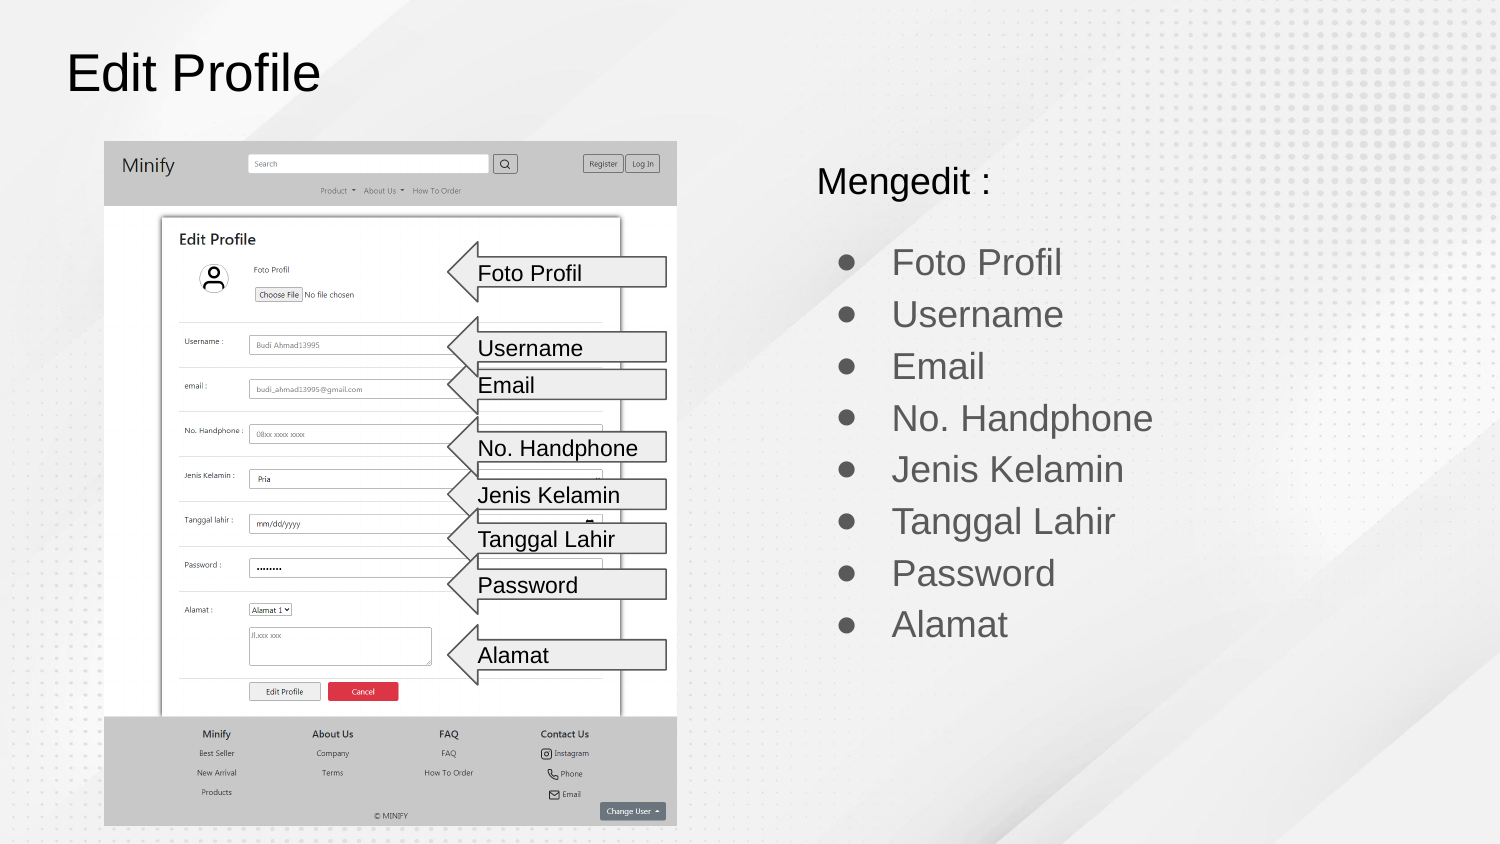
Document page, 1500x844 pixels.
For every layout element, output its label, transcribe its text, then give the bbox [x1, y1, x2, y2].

list Mengedit : Foto Profil Username Email No. Handphone Jenis Kelamin Tanggal Lahir Password Alamat [801, 141, 1243, 703]
title Edit Profile [51, 23, 1449, 117]
picture [0, 0, 1500, 844]
